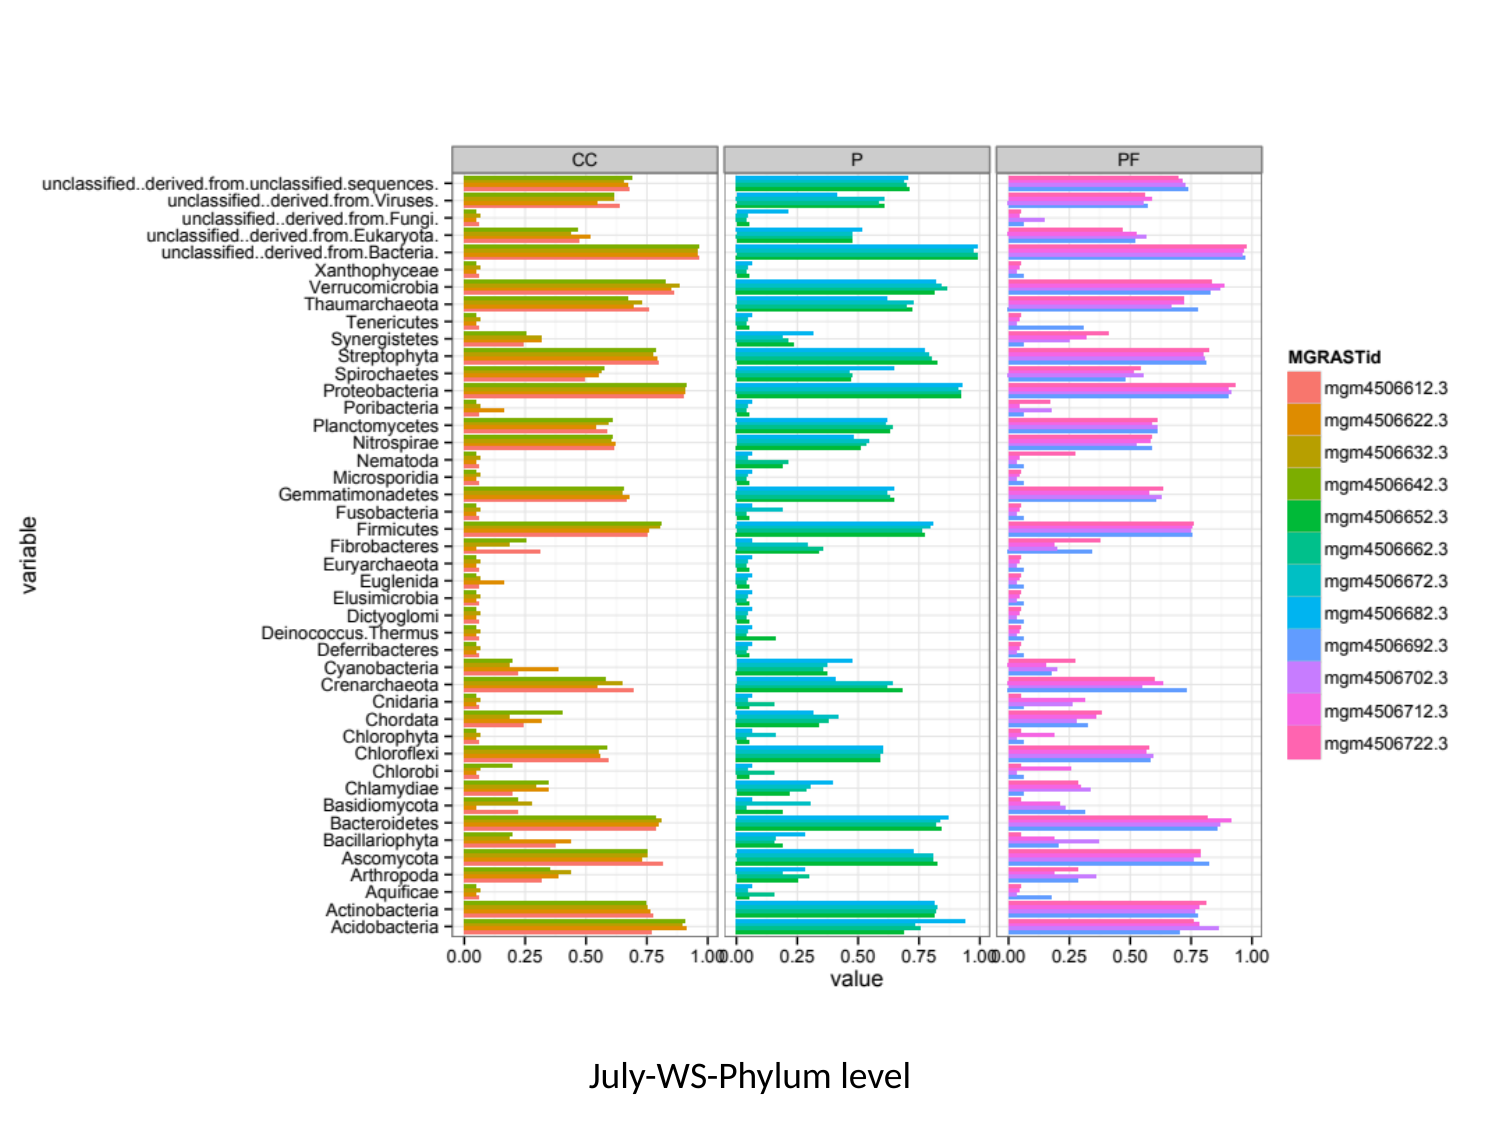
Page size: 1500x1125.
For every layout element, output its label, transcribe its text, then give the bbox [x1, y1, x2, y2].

text_box July-WS-Phylum level [0, 1043, 1500, 1104]
picture [0, 120, 1500, 1003]
